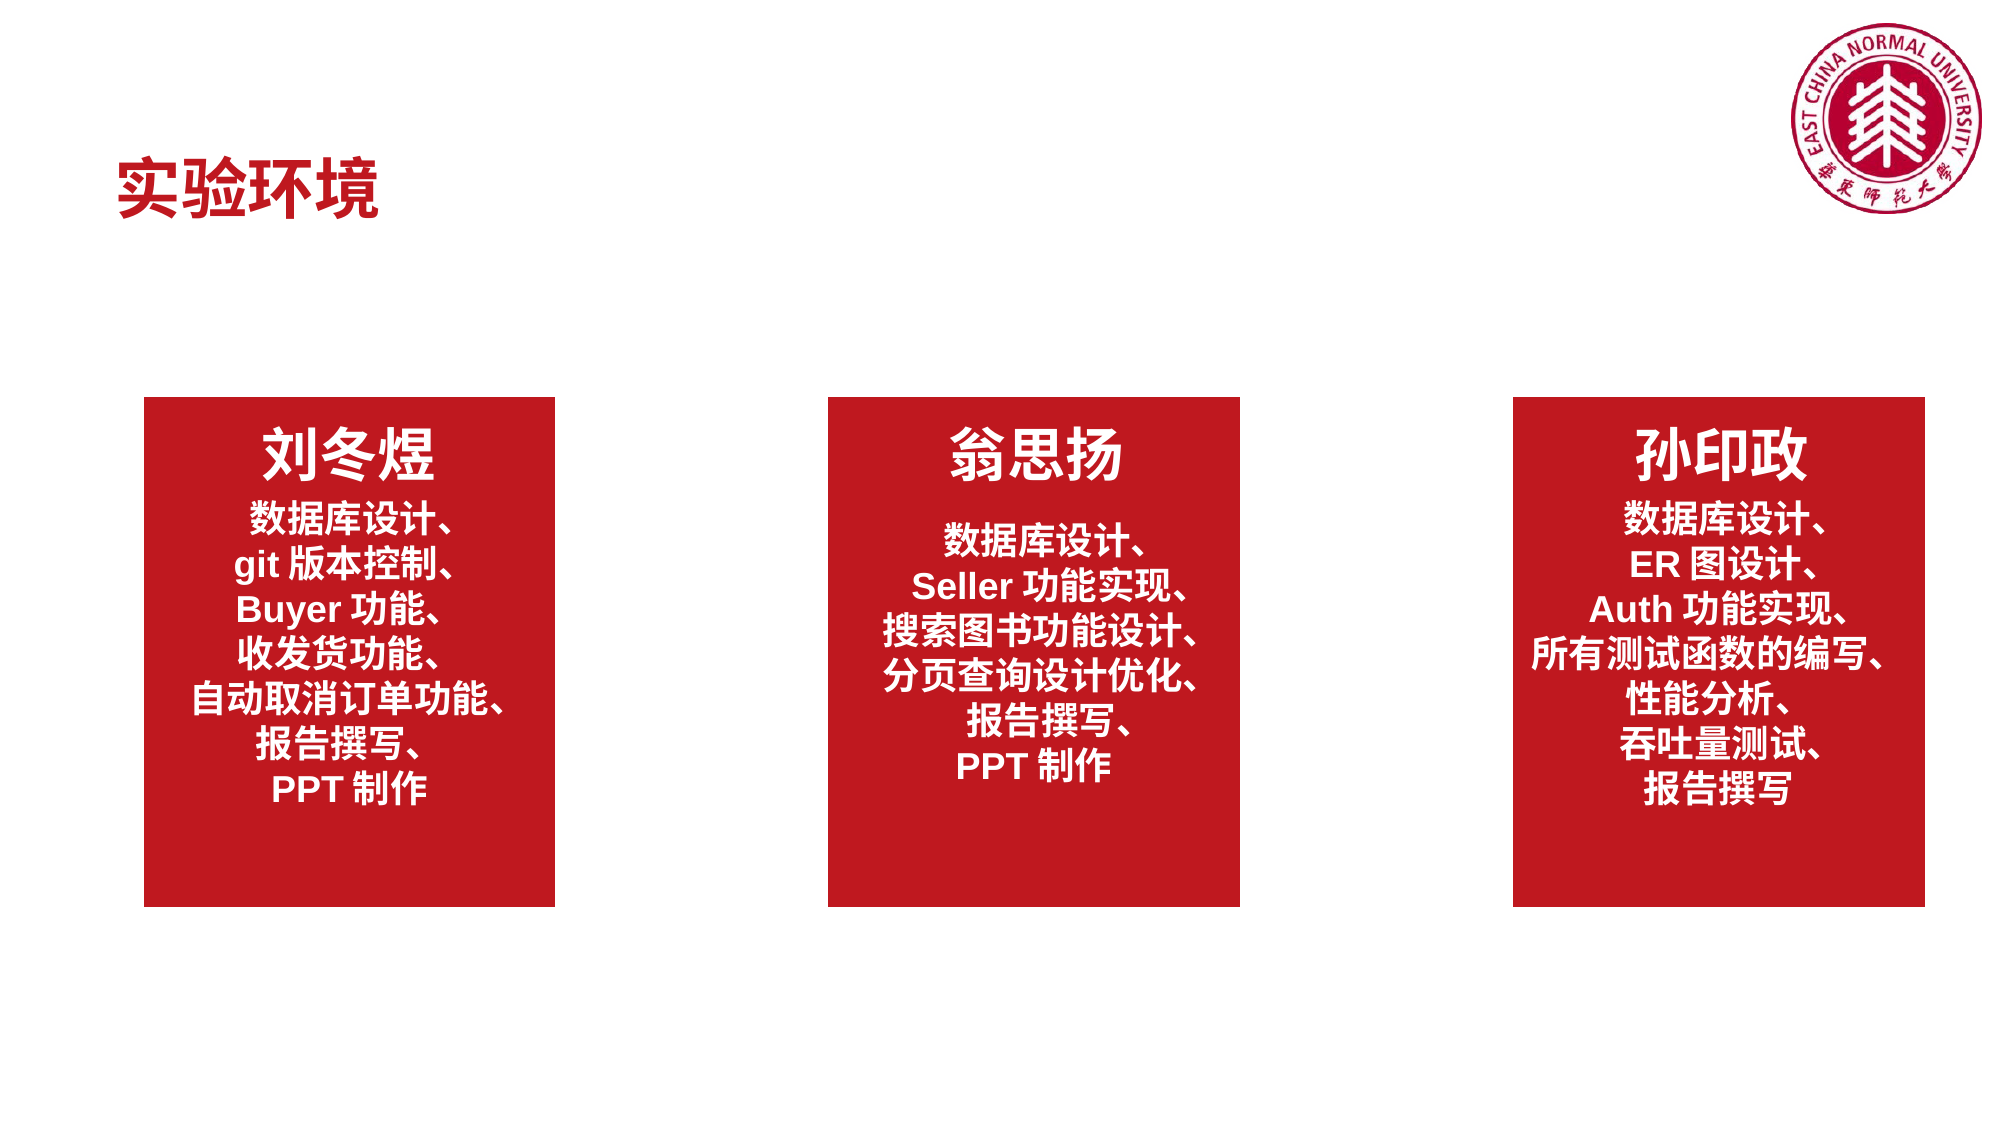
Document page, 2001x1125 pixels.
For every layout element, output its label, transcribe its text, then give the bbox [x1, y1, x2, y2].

text_box 刘冬煜 [141, 397, 556, 496]
text_box 数据库设计、 Seller功能实现、 搜索图书功能设计、 分页查询设计优化、 报告撰写、 PPT制作 [826, 395, 1242, 909]
picture [1791, 23, 1982, 214]
text_box 数据库设计、 git版本控制、 Buyer功能、 收发货功能、 自动取消订单功能、 报告撰写、 PPT制作 [142, 395, 557, 909]
text_box 数据库设计、 ER图设计、 Auth功能实现、 所有测试函数的编写、 性能分析、 吞吐量测试、 报告撰写 [1511, 395, 1927, 909]
text_box 翁思扬 [829, 397, 1243, 496]
text_box 实验环境 [99, 139, 397, 234]
text_box 孙印政 [1517, 397, 1926, 496]
